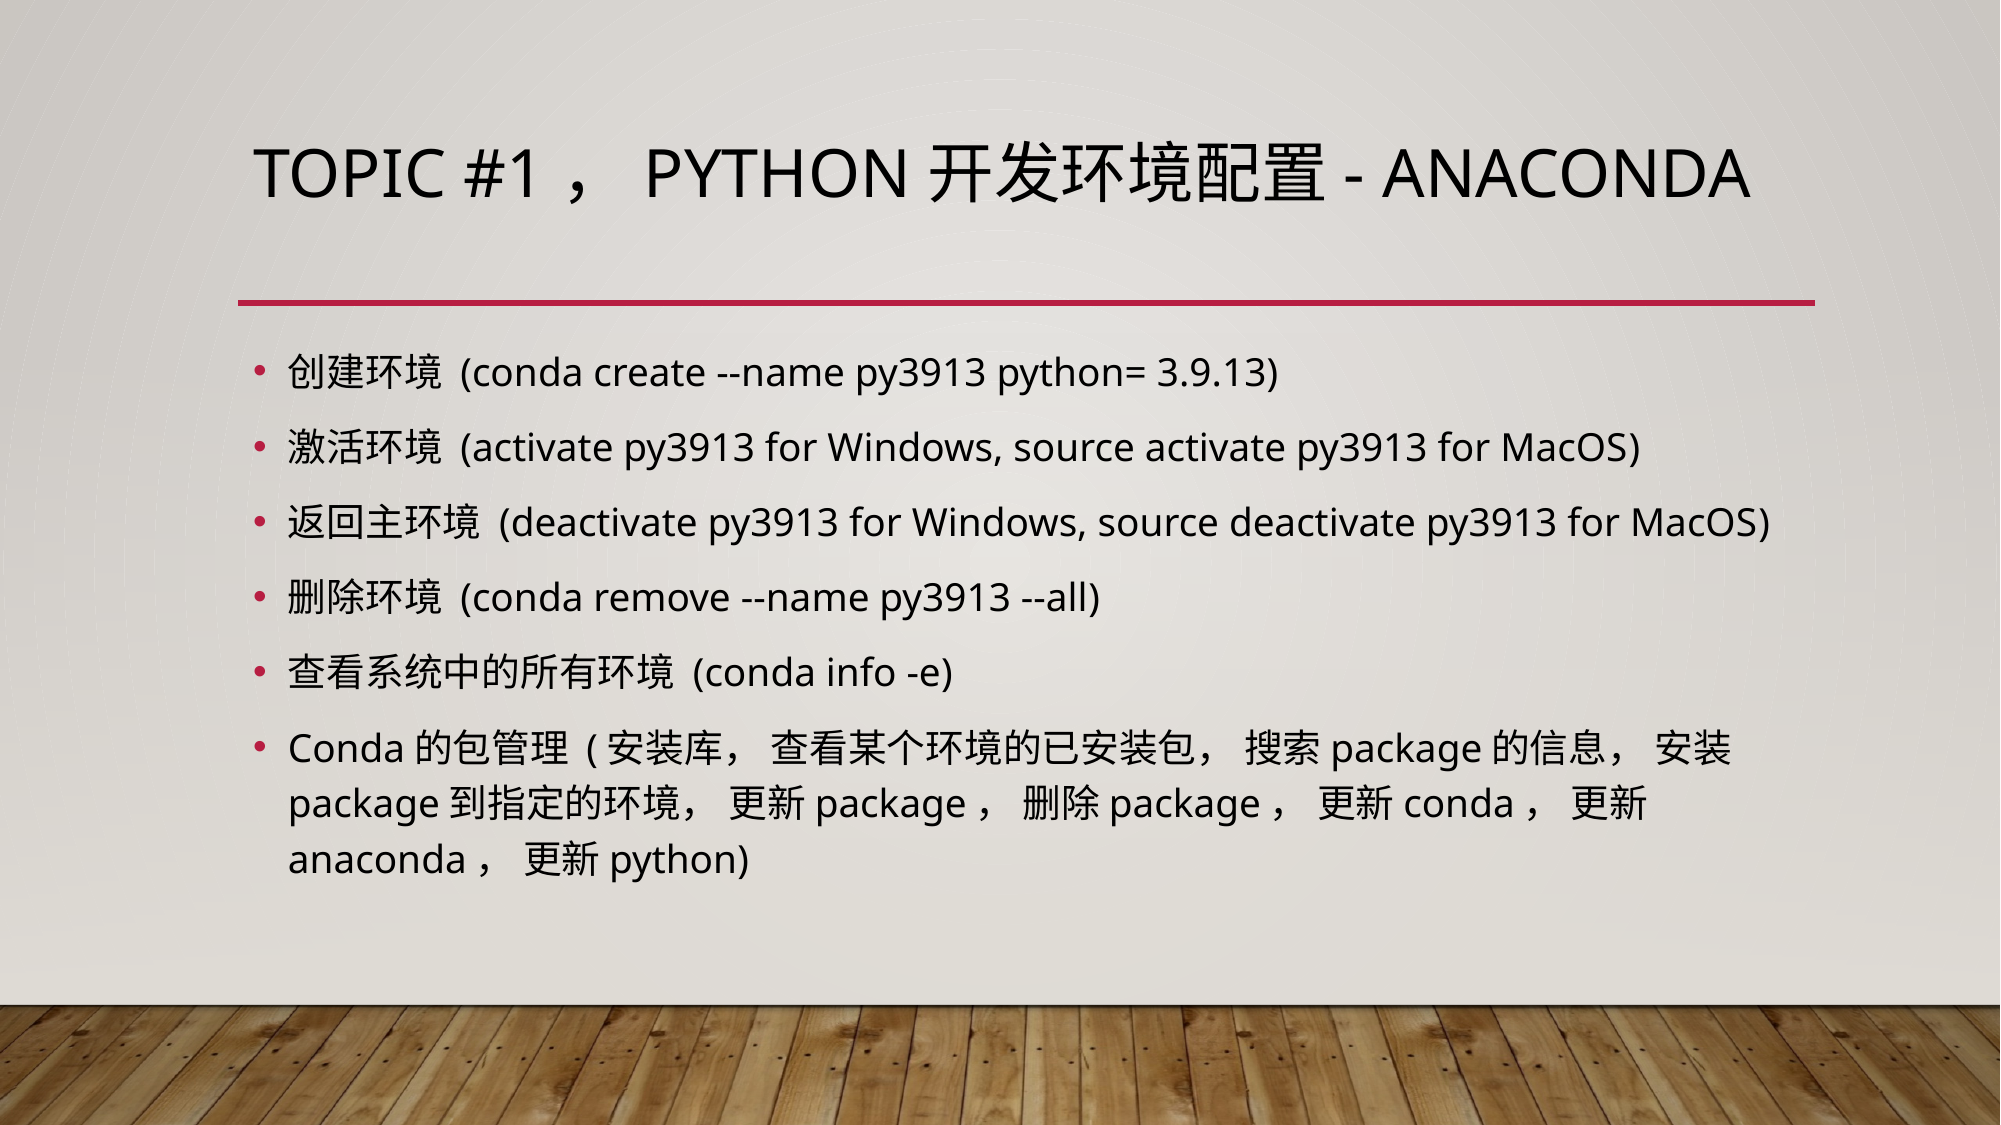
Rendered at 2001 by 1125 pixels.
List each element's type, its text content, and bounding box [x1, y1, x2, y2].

title Topic #1，Python开发环境配置- Anaconda [238, 131, 1814, 305]
picture [0, 1005, 2000, 1125]
list 创建环境 (conda create --name py3913 python= 3.9.13) 激活环境 (activate py3913 for Windows, source activate py3913 for MacOS) 返回主环境 (deactivate py3913 for Windows, source deactivate py3913 for MacOS) 删除环境 (conda remove --name py3913 --all) 查看系统中的所有环境 (conda info -e) Conda的包管理 (安装库， 查看某个环境的已安装包， 搜索package的信息， 安装package到指定的环境， 更新package， 删除package， 更新conda， 更新anaconda， 更新python) [238, 330, 1814, 897]
